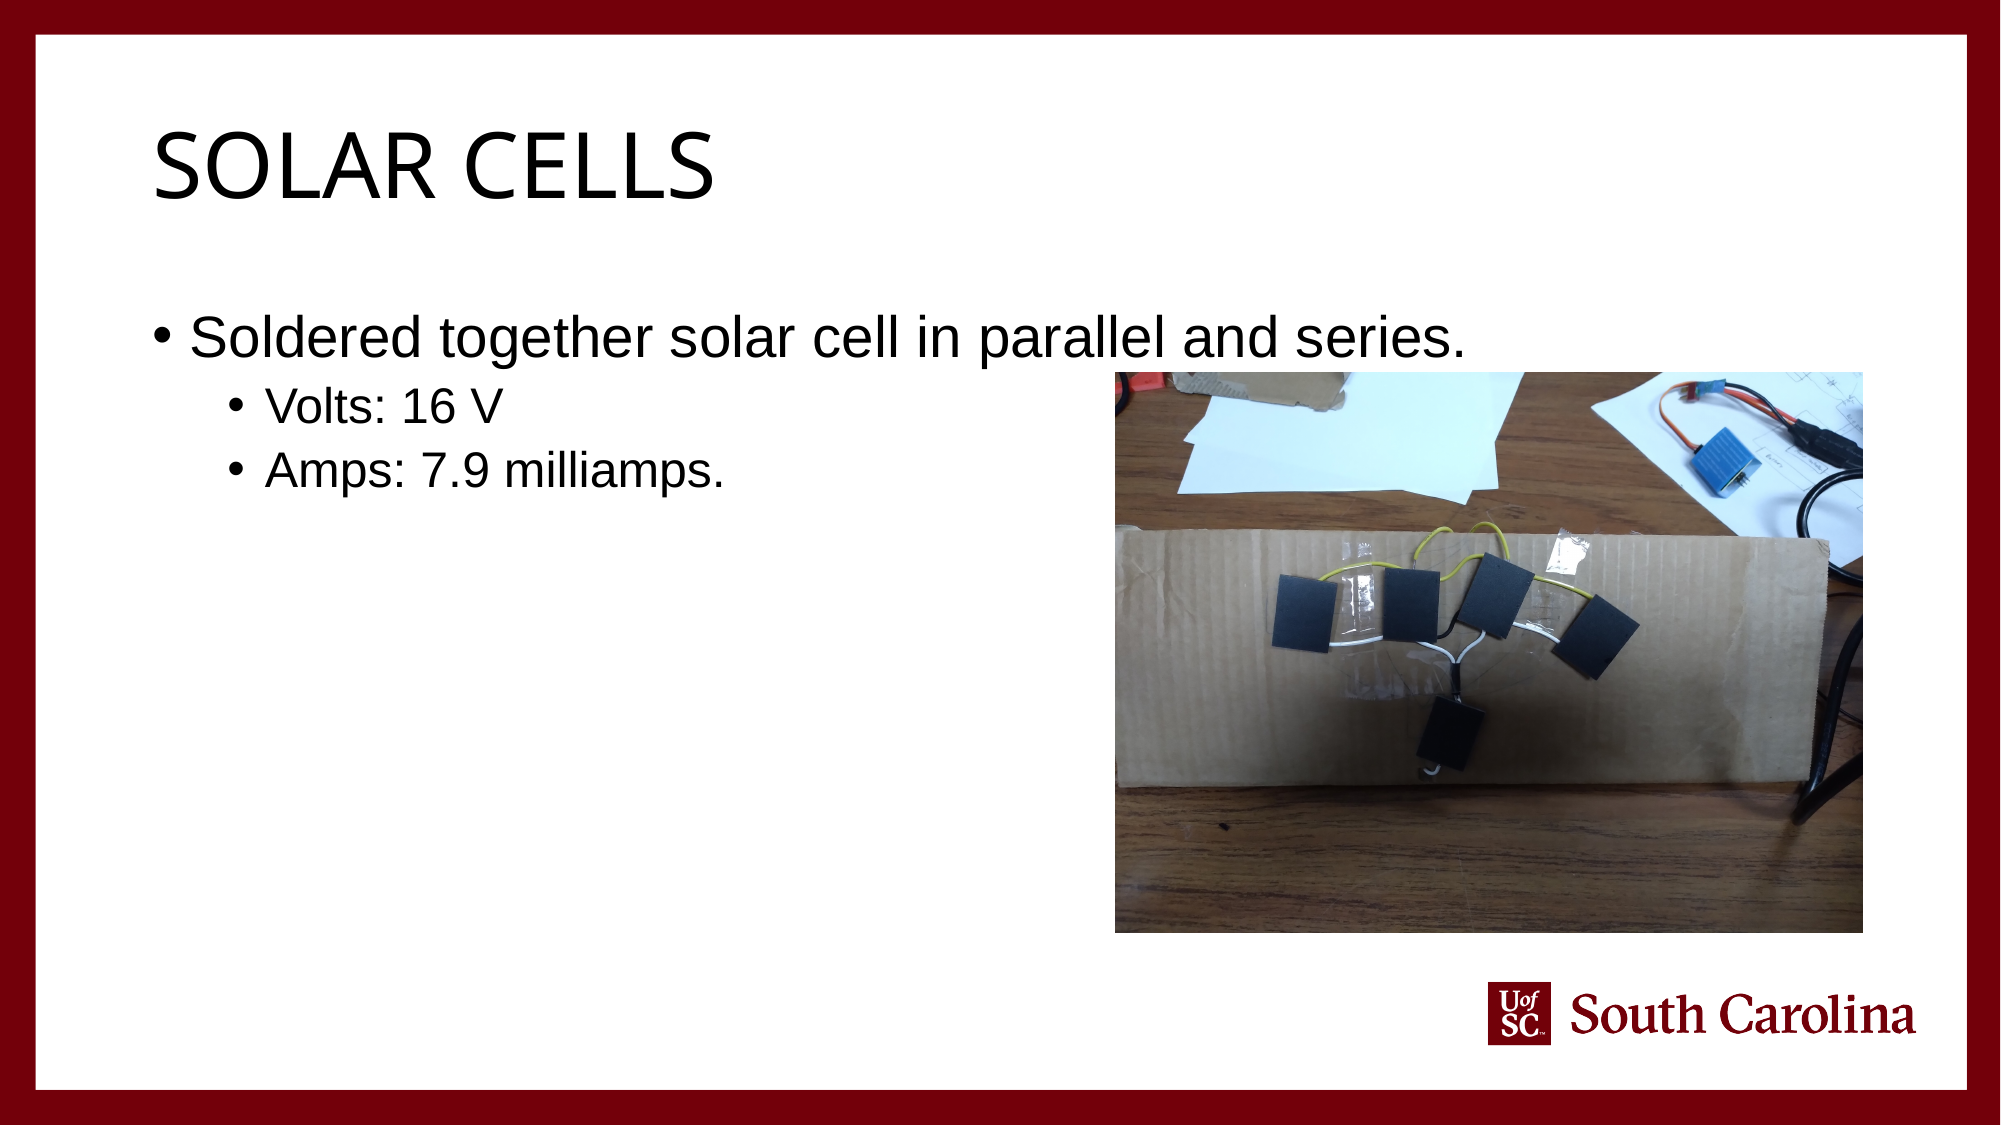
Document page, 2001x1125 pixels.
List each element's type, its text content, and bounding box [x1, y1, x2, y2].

title Solar Cells [137, 59, 1863, 278]
picture [0, 0, 2001, 1125]
list Soldered together solar cell in parallel and series. Volts: 16 V Amps: 7.9 milliamps. [137, 299, 1863, 955]
